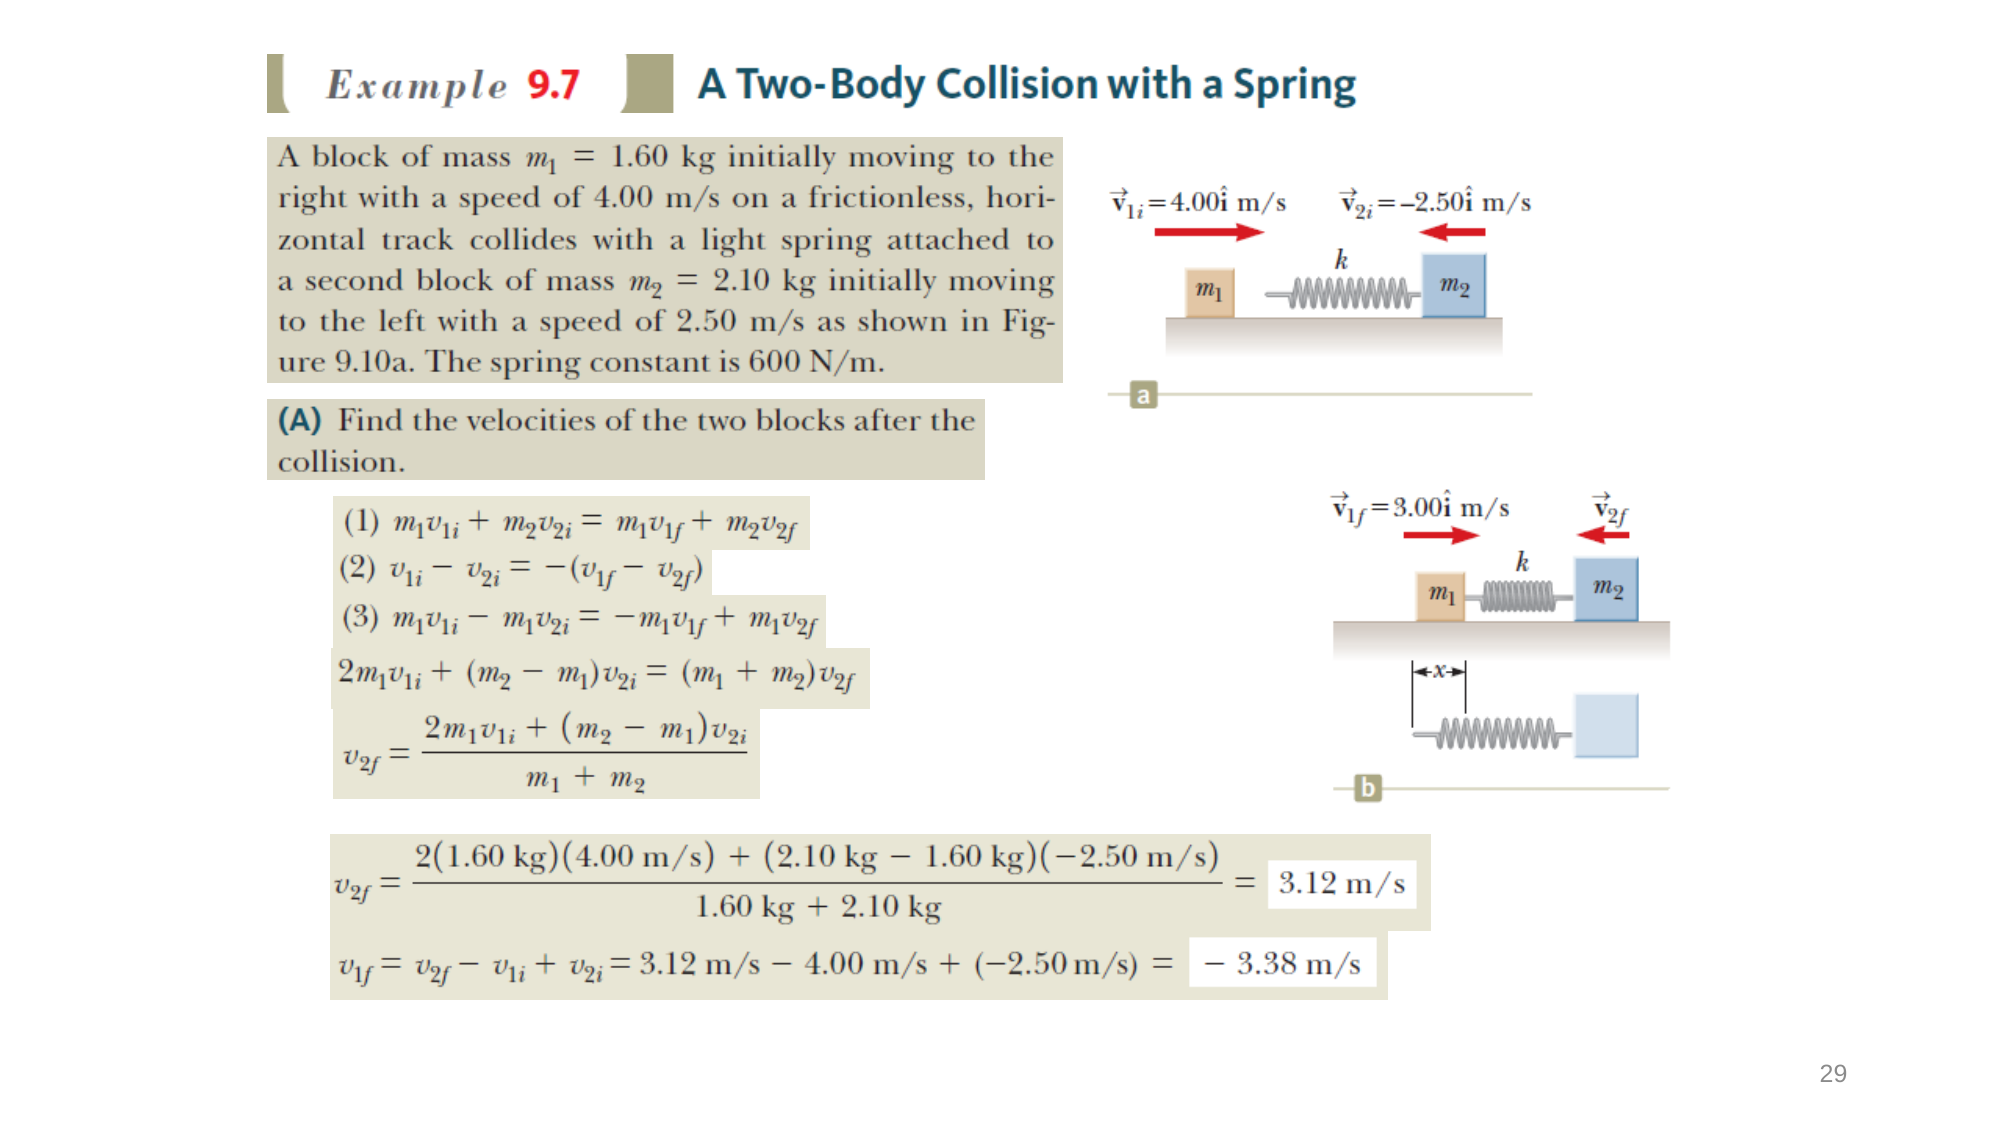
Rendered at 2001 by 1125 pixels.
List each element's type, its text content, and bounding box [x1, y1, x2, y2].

slide_number 29 [1412, 1042, 1863, 1103]
picture [1094, 172, 1550, 415]
picture [331, 496, 870, 799]
picture [267, 399, 985, 480]
picture [267, 54, 1368, 113]
picture [330, 834, 1431, 1000]
picture [267, 137, 1063, 383]
picture [1321, 479, 1686, 811]
